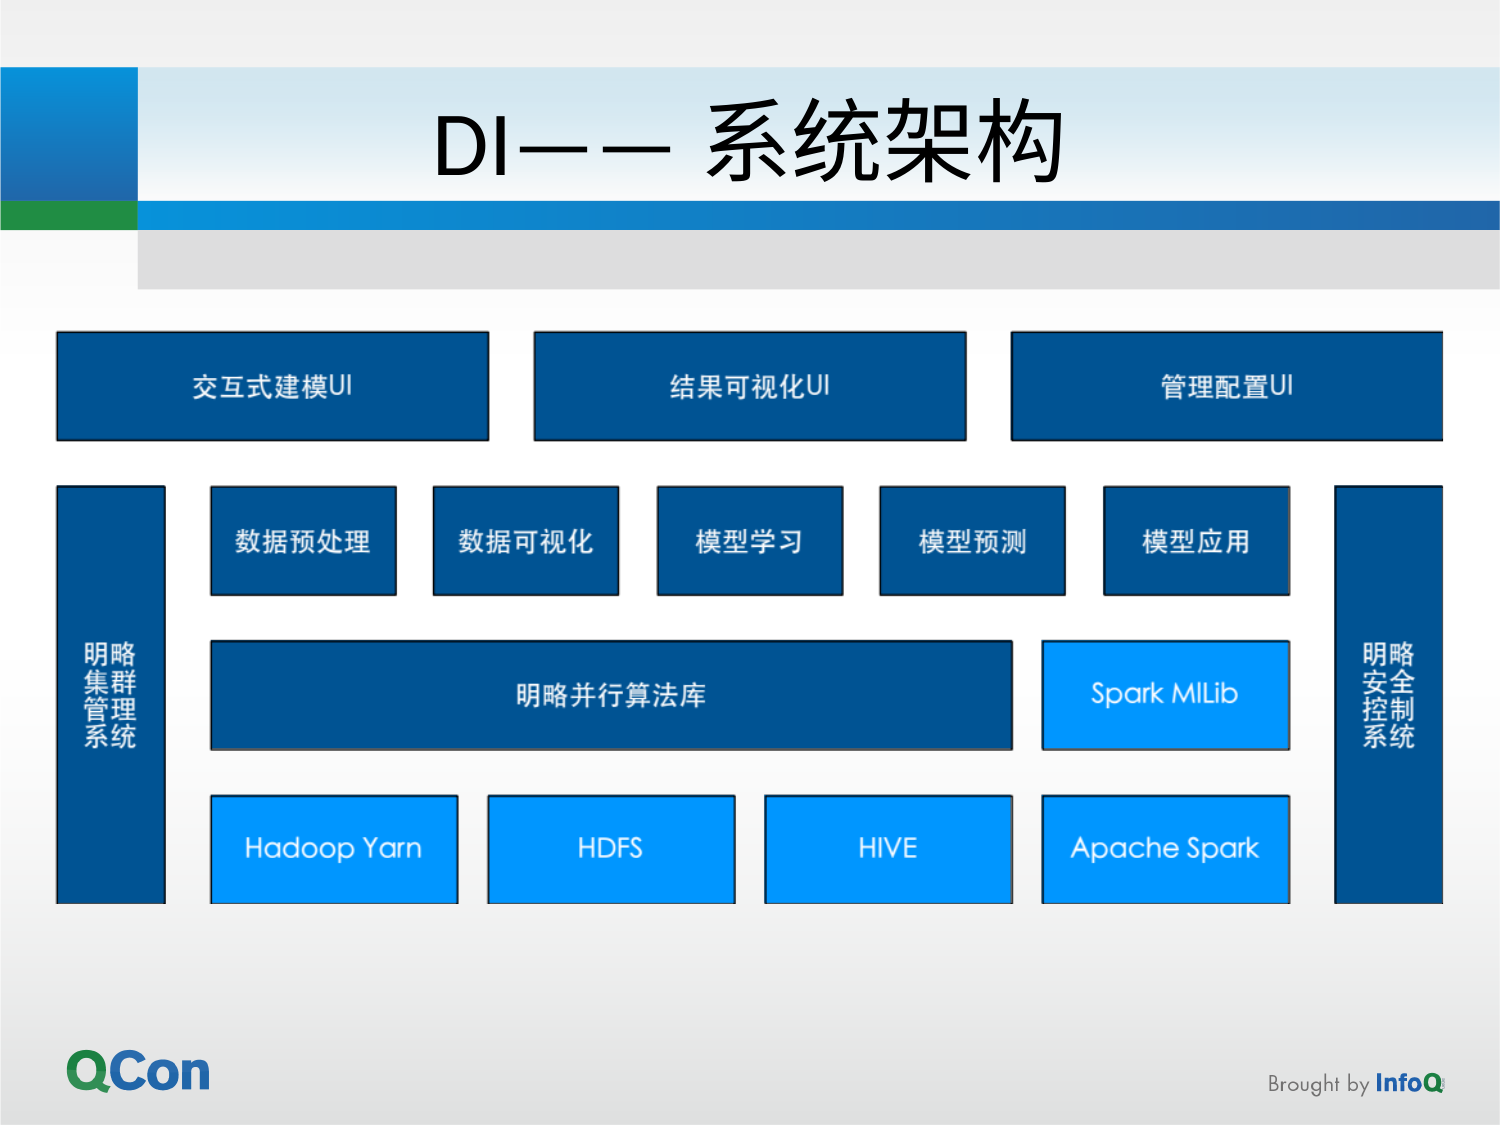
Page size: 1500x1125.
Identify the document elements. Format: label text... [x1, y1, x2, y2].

picture [0, 0, 1500, 1125]
title DI——系统架构 [75, 45, 1425, 233]
